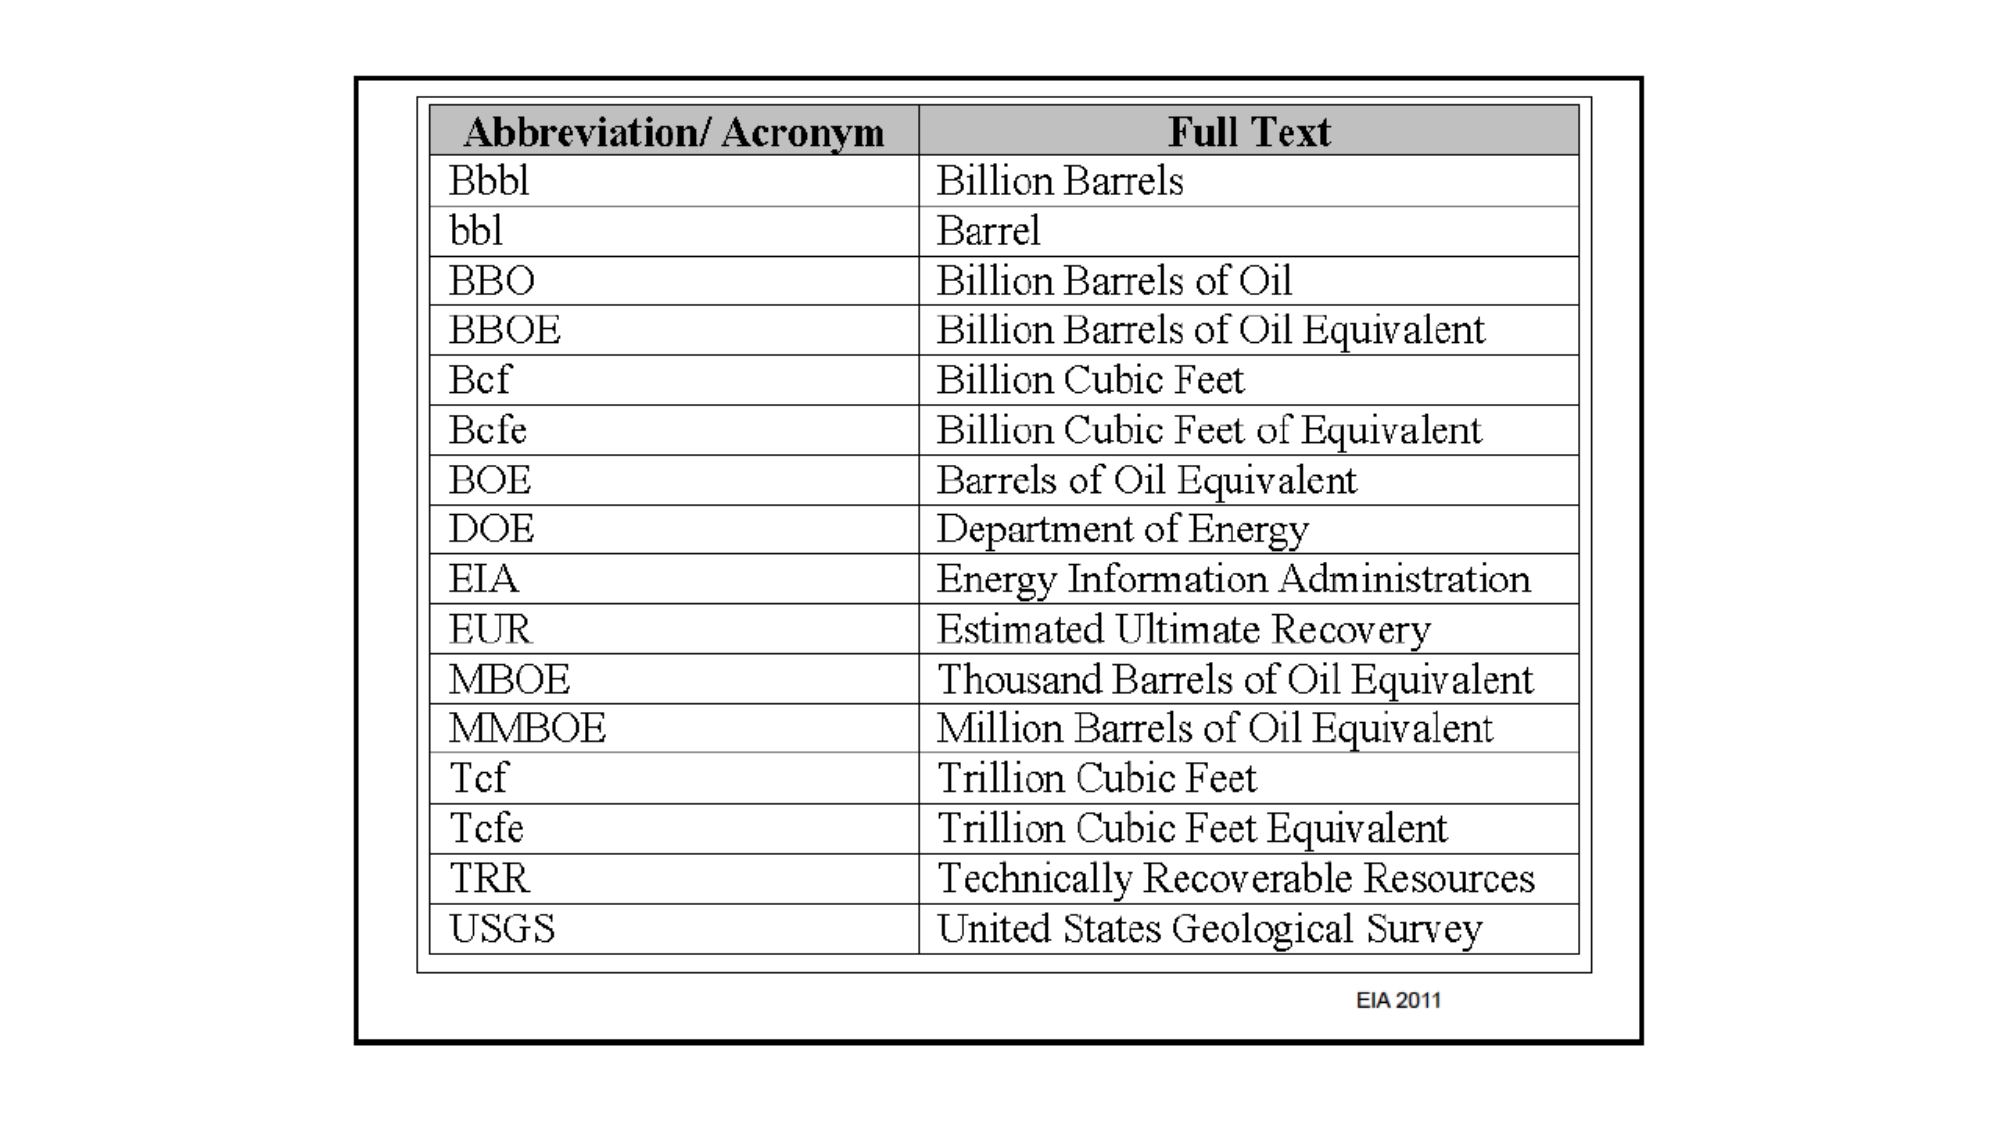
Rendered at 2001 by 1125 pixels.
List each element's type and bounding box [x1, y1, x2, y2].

picture [351, 73, 1649, 1052]
